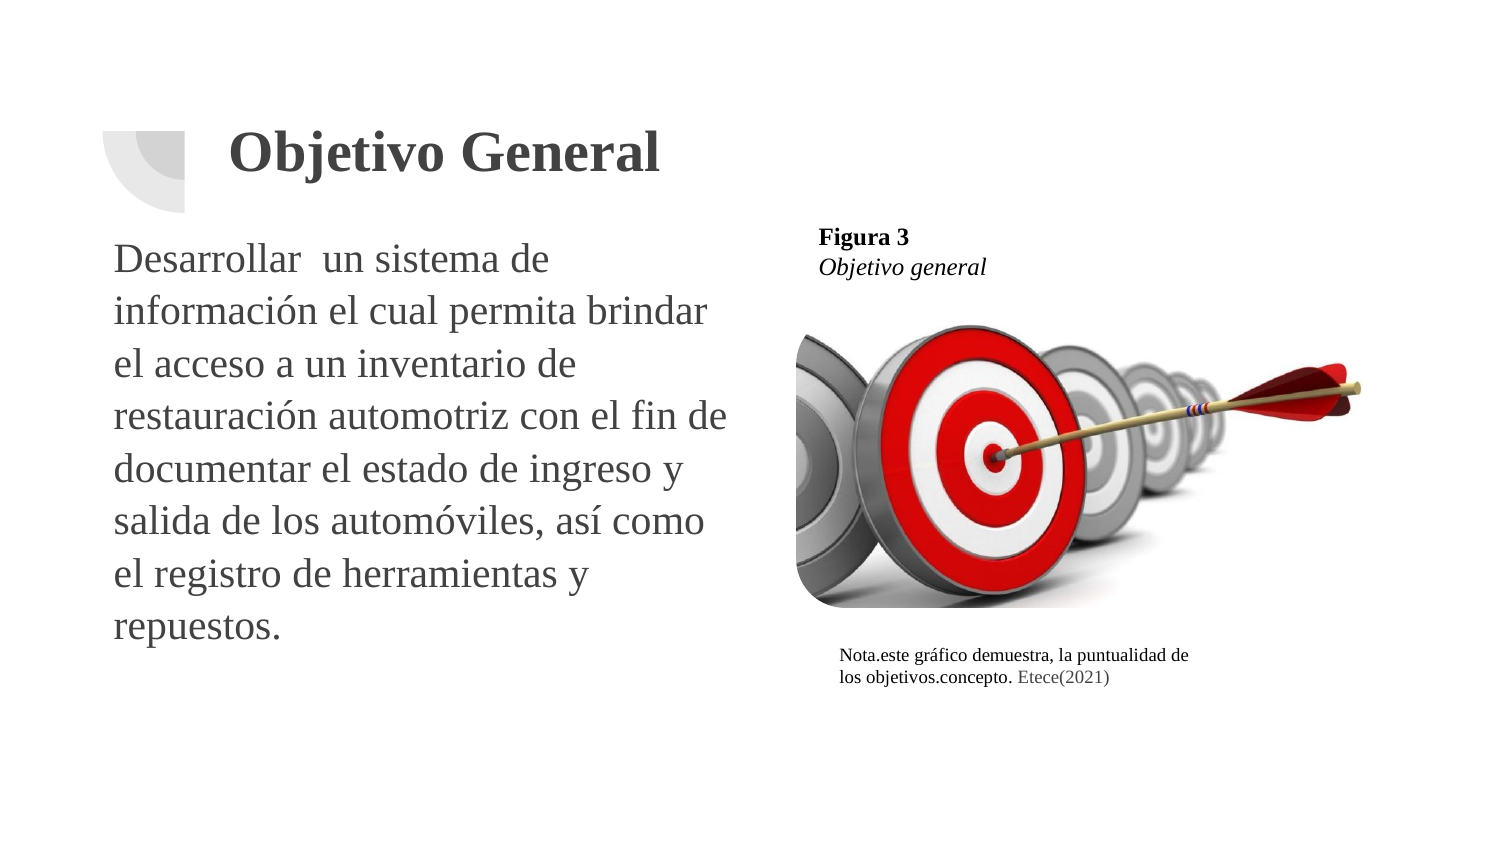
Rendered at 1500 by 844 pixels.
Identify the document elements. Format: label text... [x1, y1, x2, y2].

list Desarrollar un sistema de información el cual permita brindar el acceso a un inventario de restauración automotriz con el fin de documentar el estado de ingreso y salida de los automóviles, así como el registro de herramientas y repuestos. [98, 213, 750, 819]
text_box Nota.este gráfico demuestra, la puntualidad de los objetivos.concepto. Etece(2021) [824, 627, 1205, 703]
picture [795, 315, 1381, 609]
title Objetivo General [213, 98, 1368, 263]
text_box Figura 3 Objetivo general [803, 205, 1254, 295]
